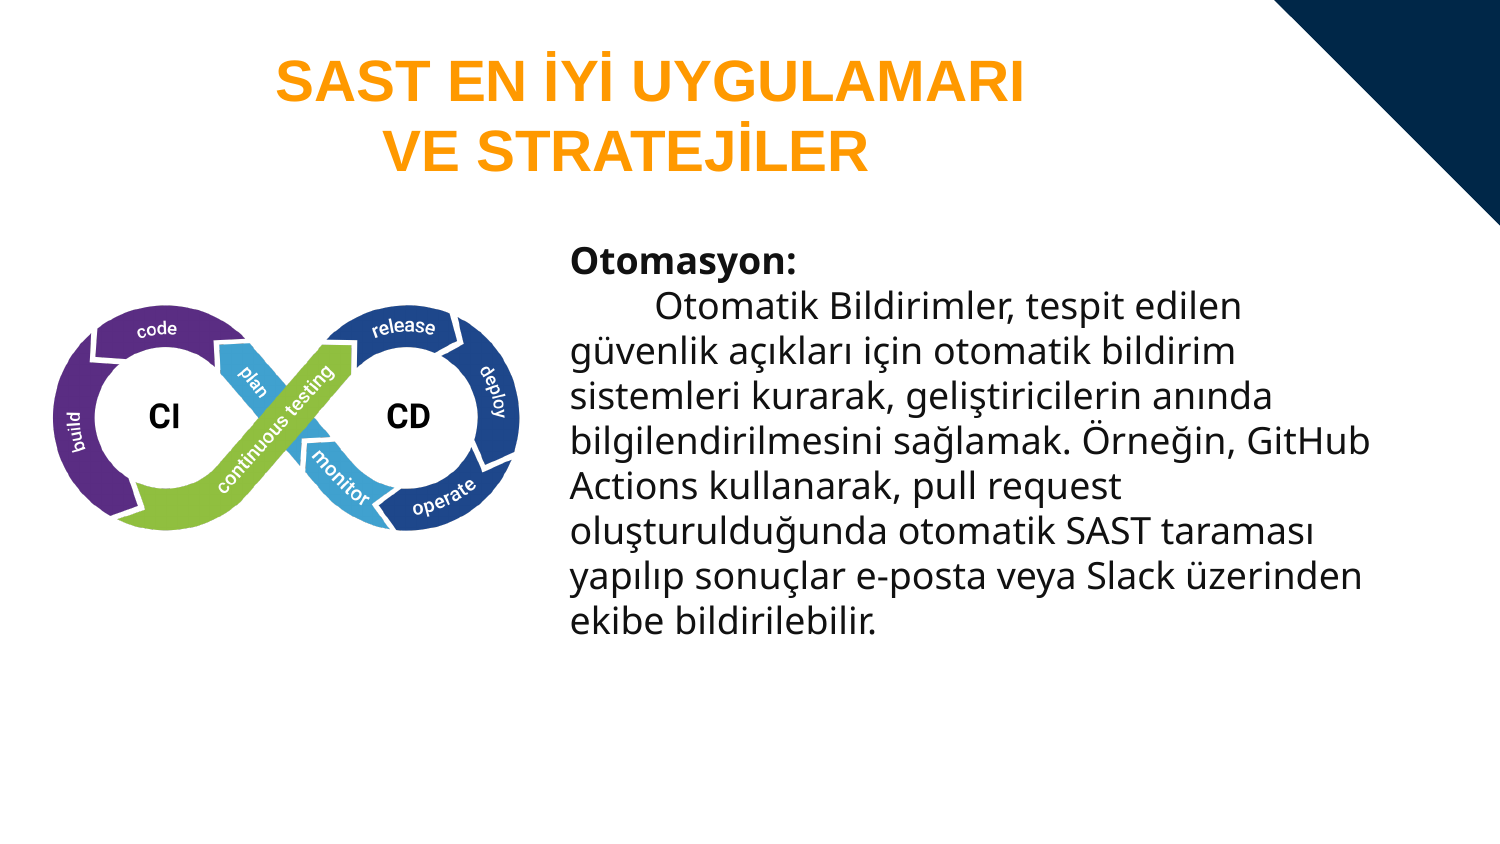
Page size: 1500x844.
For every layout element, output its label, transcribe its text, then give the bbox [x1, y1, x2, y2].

text_box [1274, 0, 1500, 226]
picture [47, 298, 526, 538]
text_box 2.SAST EN İYİ UYGULAMARI VE STRATEJİLER [177, 38, 1076, 189]
text_box Otomasyon: Otomatik Bildirimler, tespit edilen güvenlik açıkları için otomatik bildirim sistemleri kurarak, geliştiricilerin anında bilgilendirilmesini sağlamak. Örneğin, GitHub Actions kullanarak, pull request oluşturulduğunda otomatik SAST taraması yapılıp sonuçlar e-posta veya Slack üzerinden ekibe bildirilebilir. [554, 229, 1388, 650]
